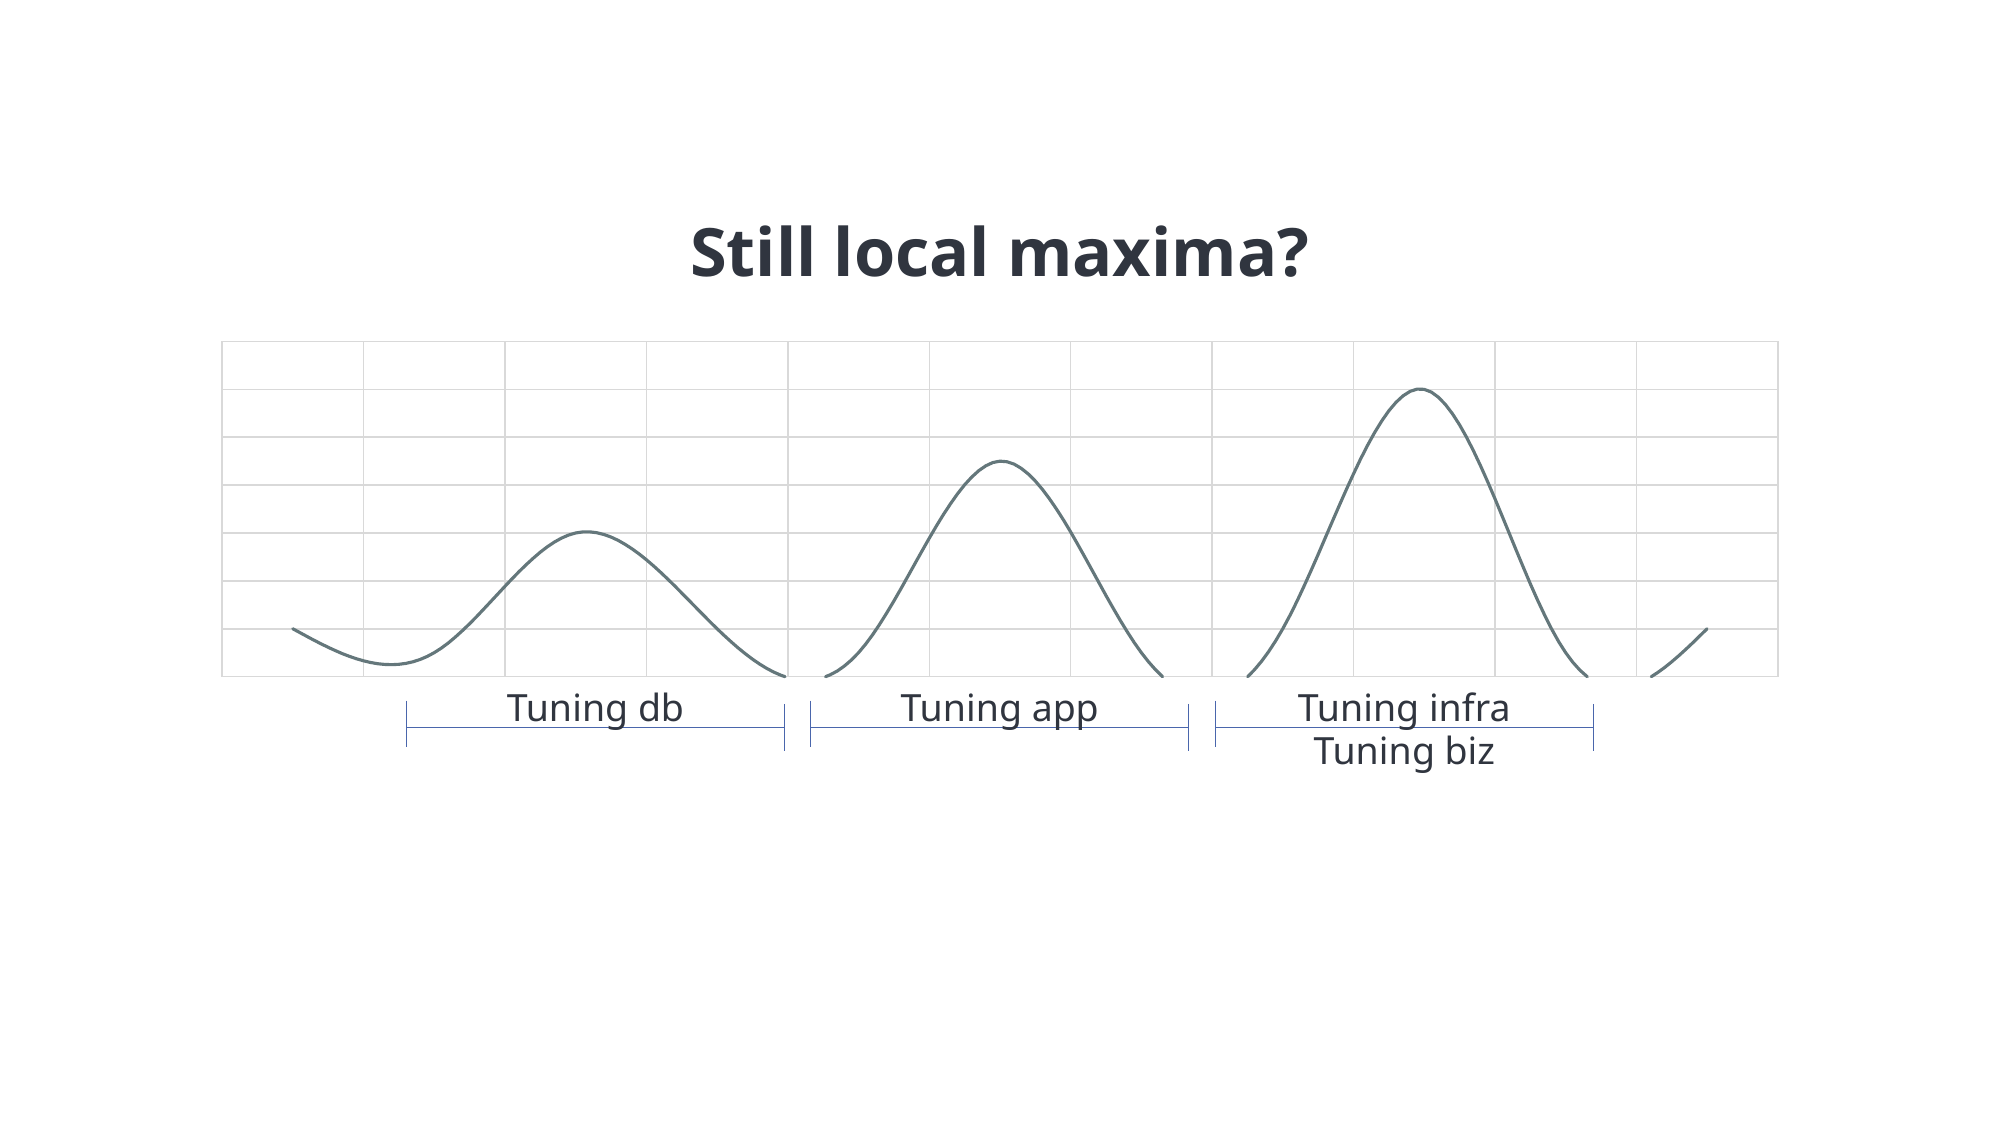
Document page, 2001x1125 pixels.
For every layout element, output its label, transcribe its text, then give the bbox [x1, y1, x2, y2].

chart [189, 334, 1811, 684]
text_box Tuning app [826, 684, 1174, 727]
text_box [1215, 683, 1594, 773]
text_box Tuning db [421, 684, 770, 727]
text_box Still local maxima? [690, 210, 1310, 291]
